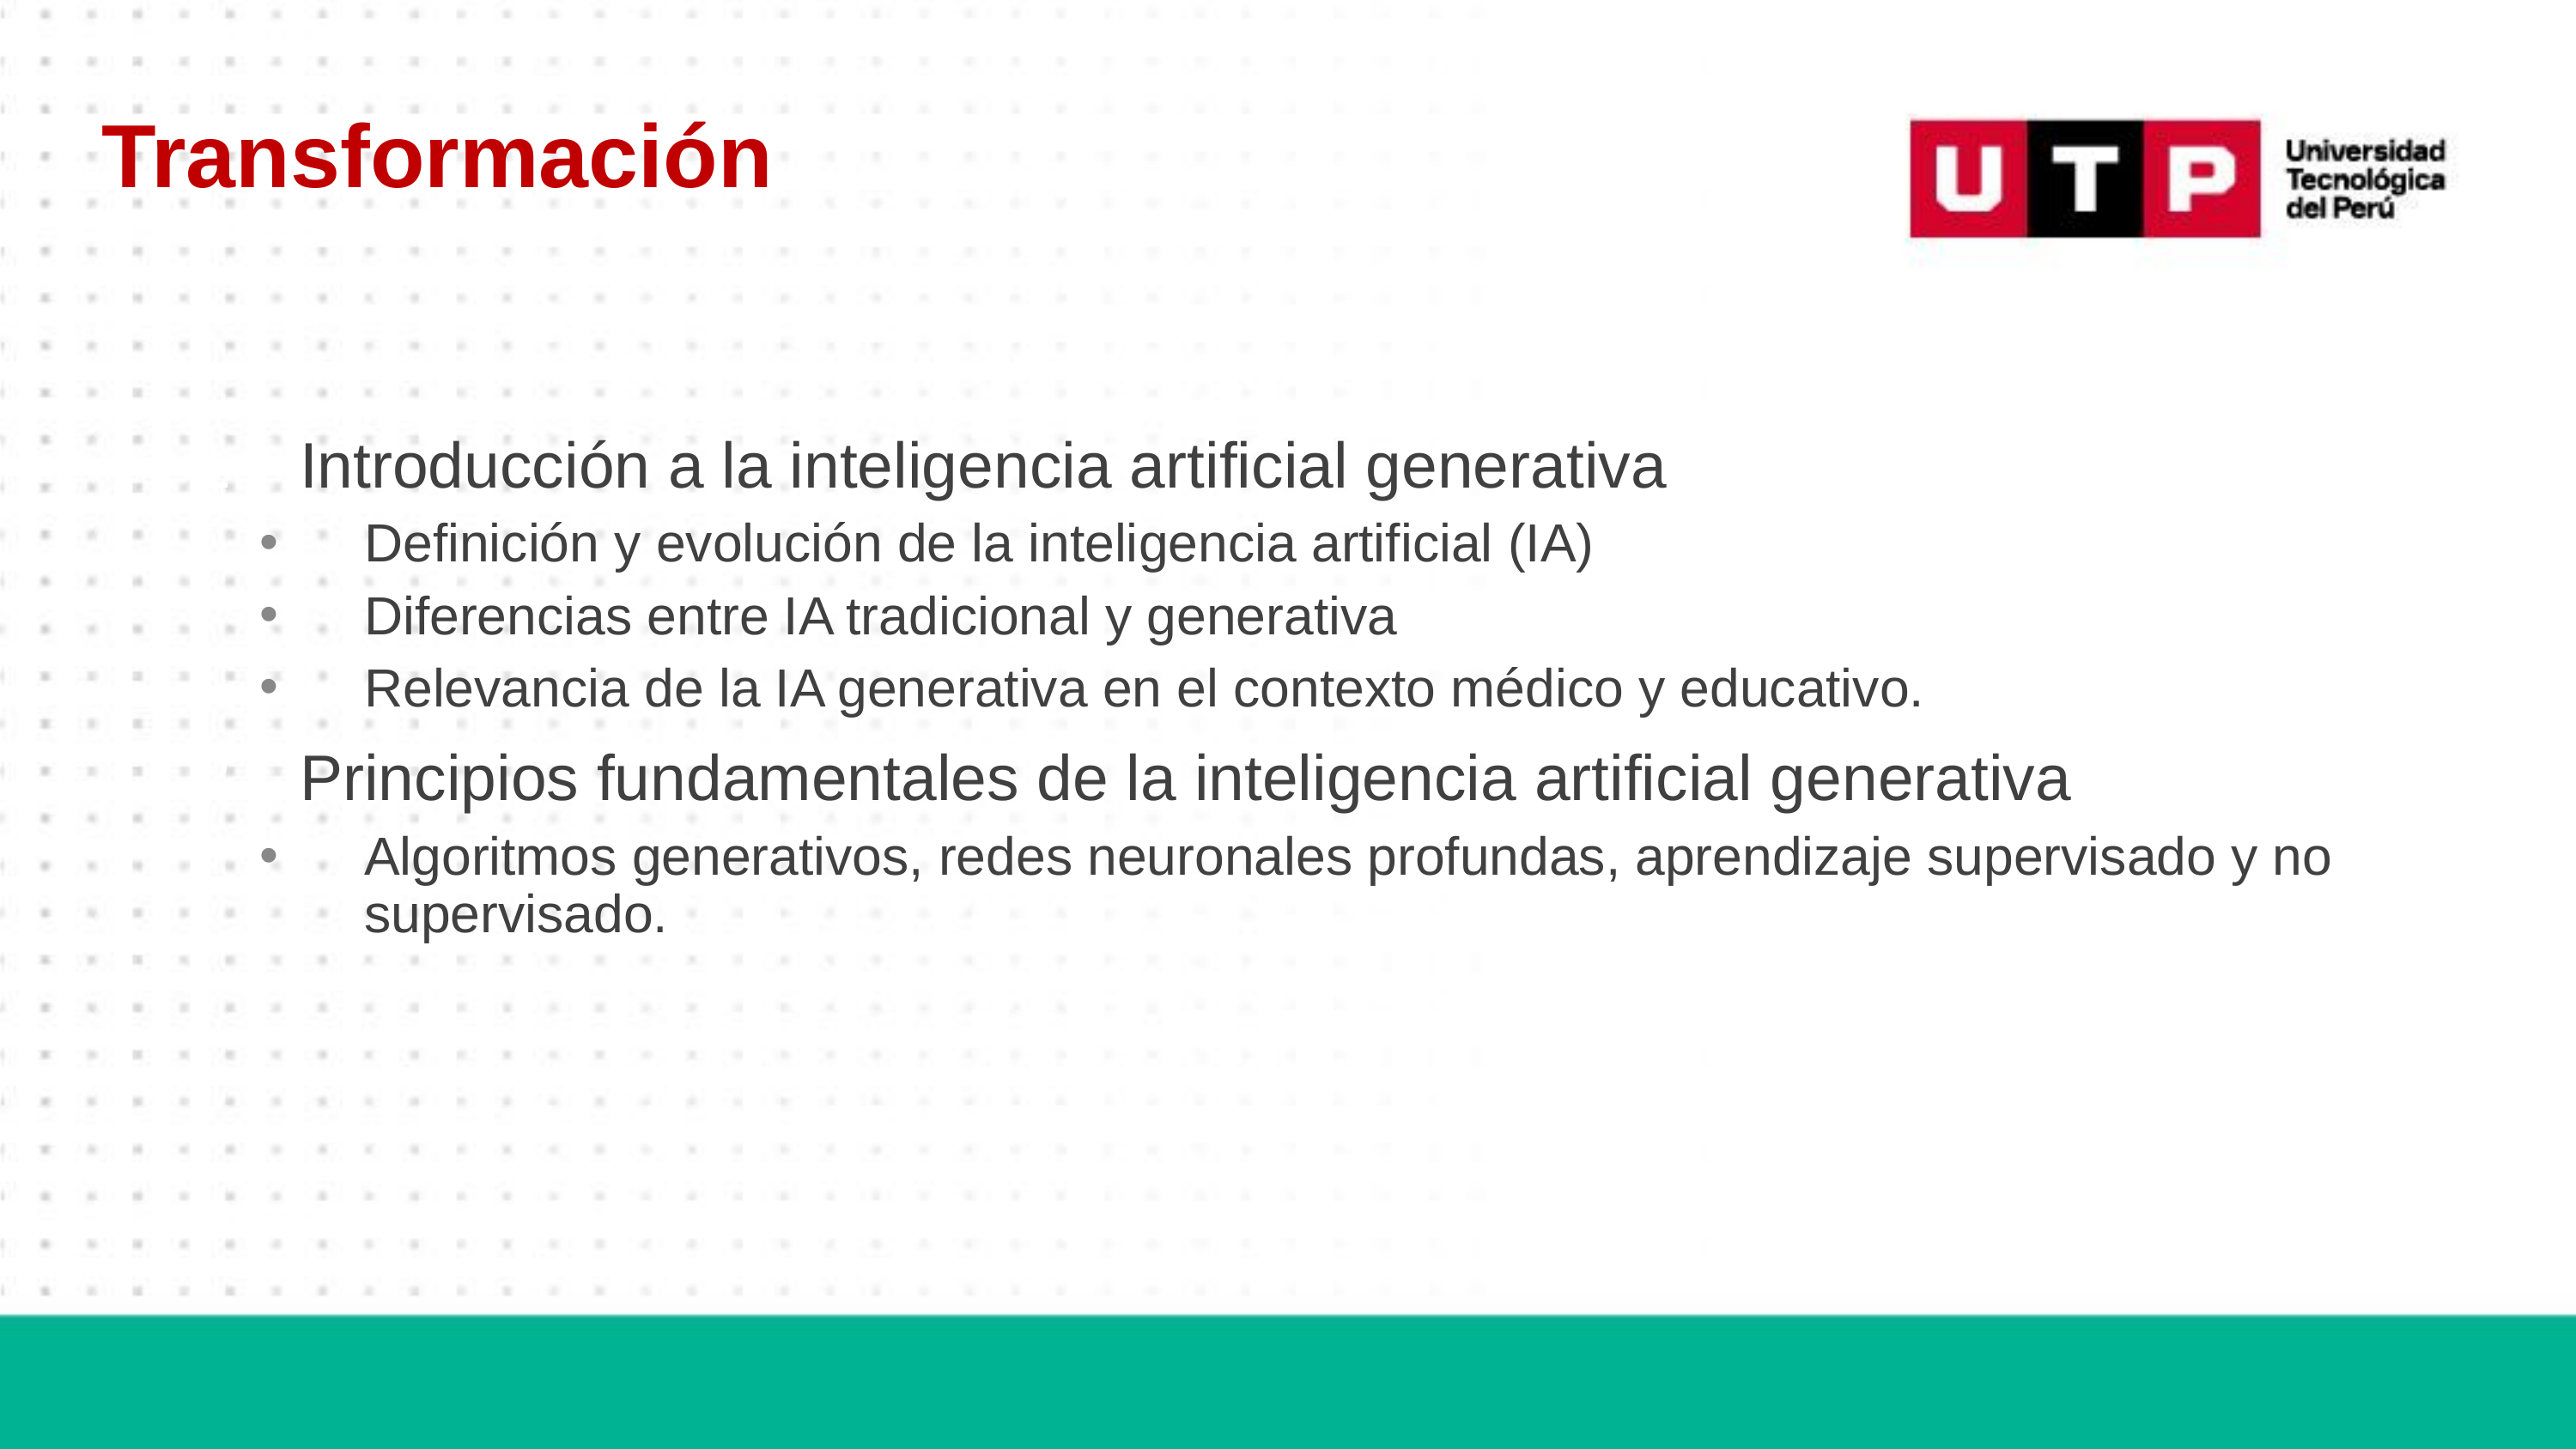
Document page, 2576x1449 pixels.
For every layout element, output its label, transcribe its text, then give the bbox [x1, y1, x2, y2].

text_box Transformación [88, 92, 829, 190]
list Introducción a la inteligencia artificial generativa Definición y evolución de la inteligencia artificial (IA) Diferencias entre IA tradicional y generativa Relevancia de la IA generativa en el contexto médico y educativo. Principios fundamentales de la inteligencia artificial generativa Algoritmos generativos, redes neuronales profundas, aprendizaje supervisado y no supervisado. [175, 422, 2398, 1287]
picture [0, 0, 2576, 1449]
